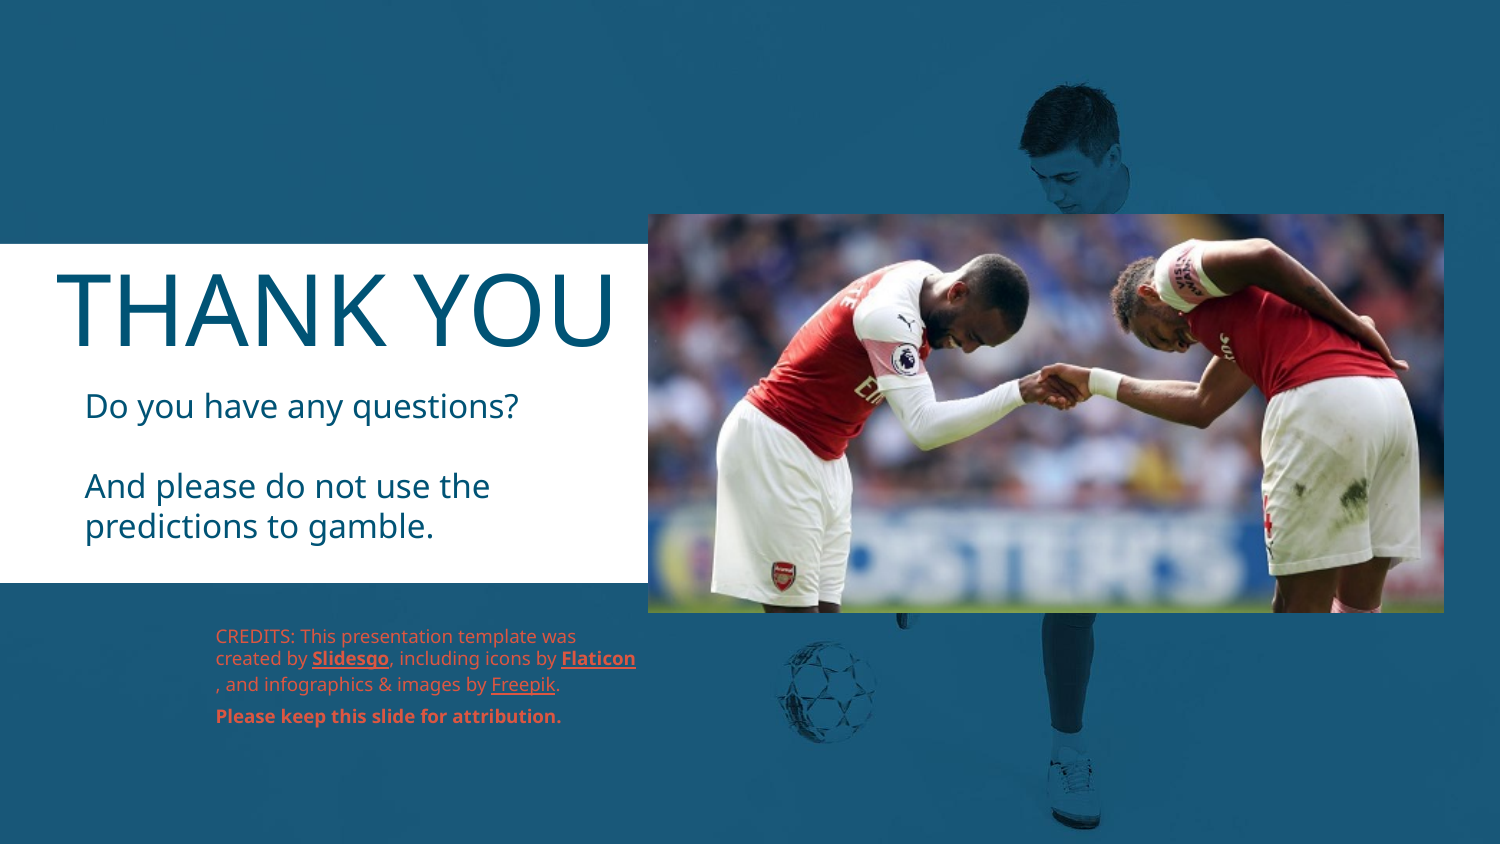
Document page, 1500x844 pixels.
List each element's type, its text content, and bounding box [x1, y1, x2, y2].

text_box [0, 243, 643, 583]
subtitle Do you have any questions? And please do not use the predictions to gamble. [69, 370, 641, 493]
title THANK YOU [41, 229, 643, 384]
picture [0, 0, 1500, 844]
